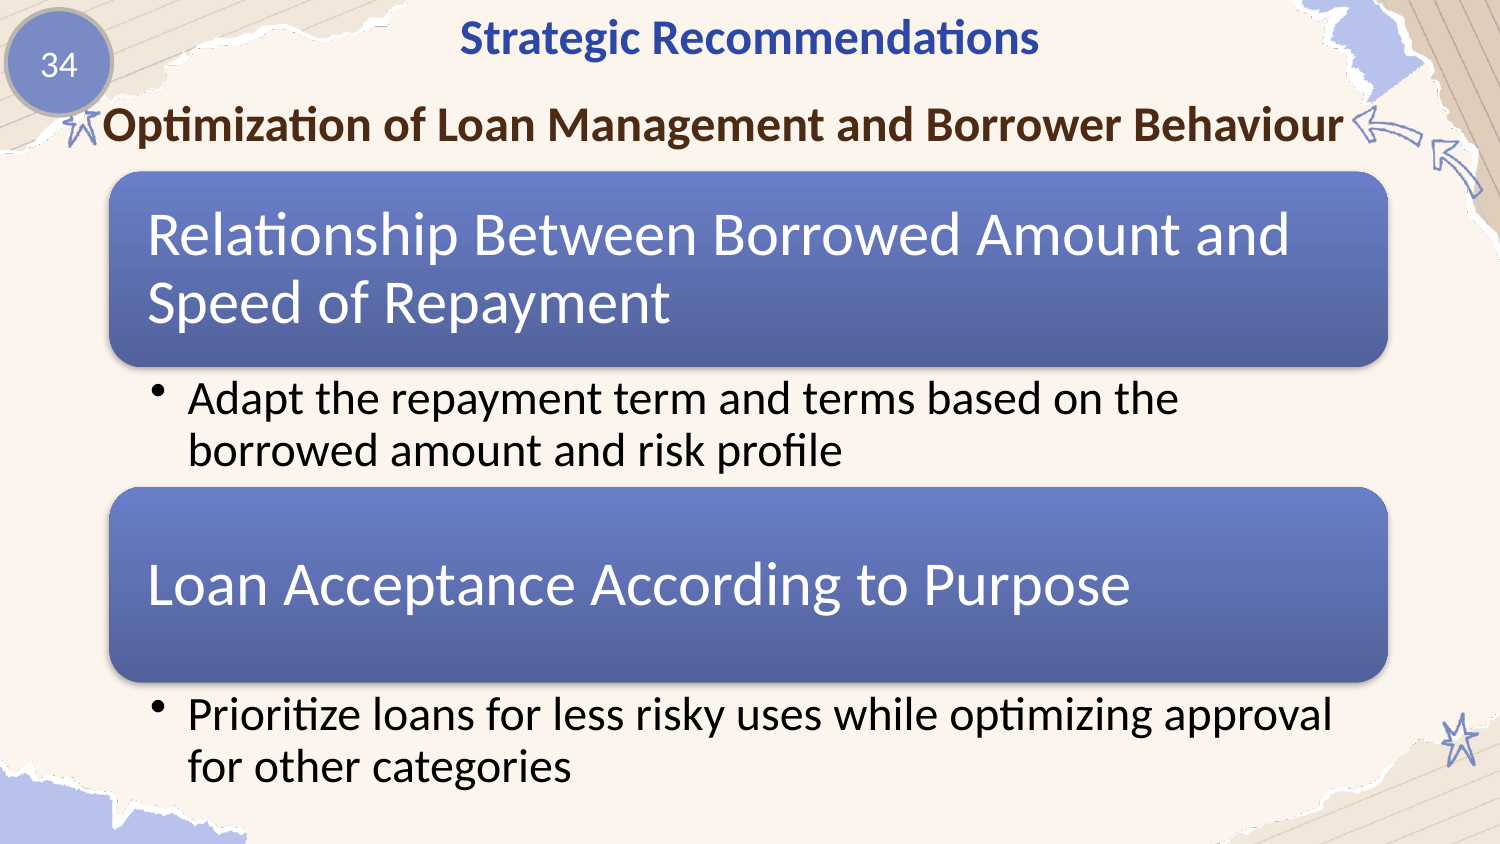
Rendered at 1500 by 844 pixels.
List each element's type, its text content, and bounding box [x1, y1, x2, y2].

text_box Strategic Recommendations [299, 0, 1200, 72]
picture [0, 0, 1500, 844]
text_box Optimization of Loan Management and Borrower Behaviour [87, 84, 1388, 160]
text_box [109, 161, 1389, 813]
text_box 34 [3, 7, 115, 118]
